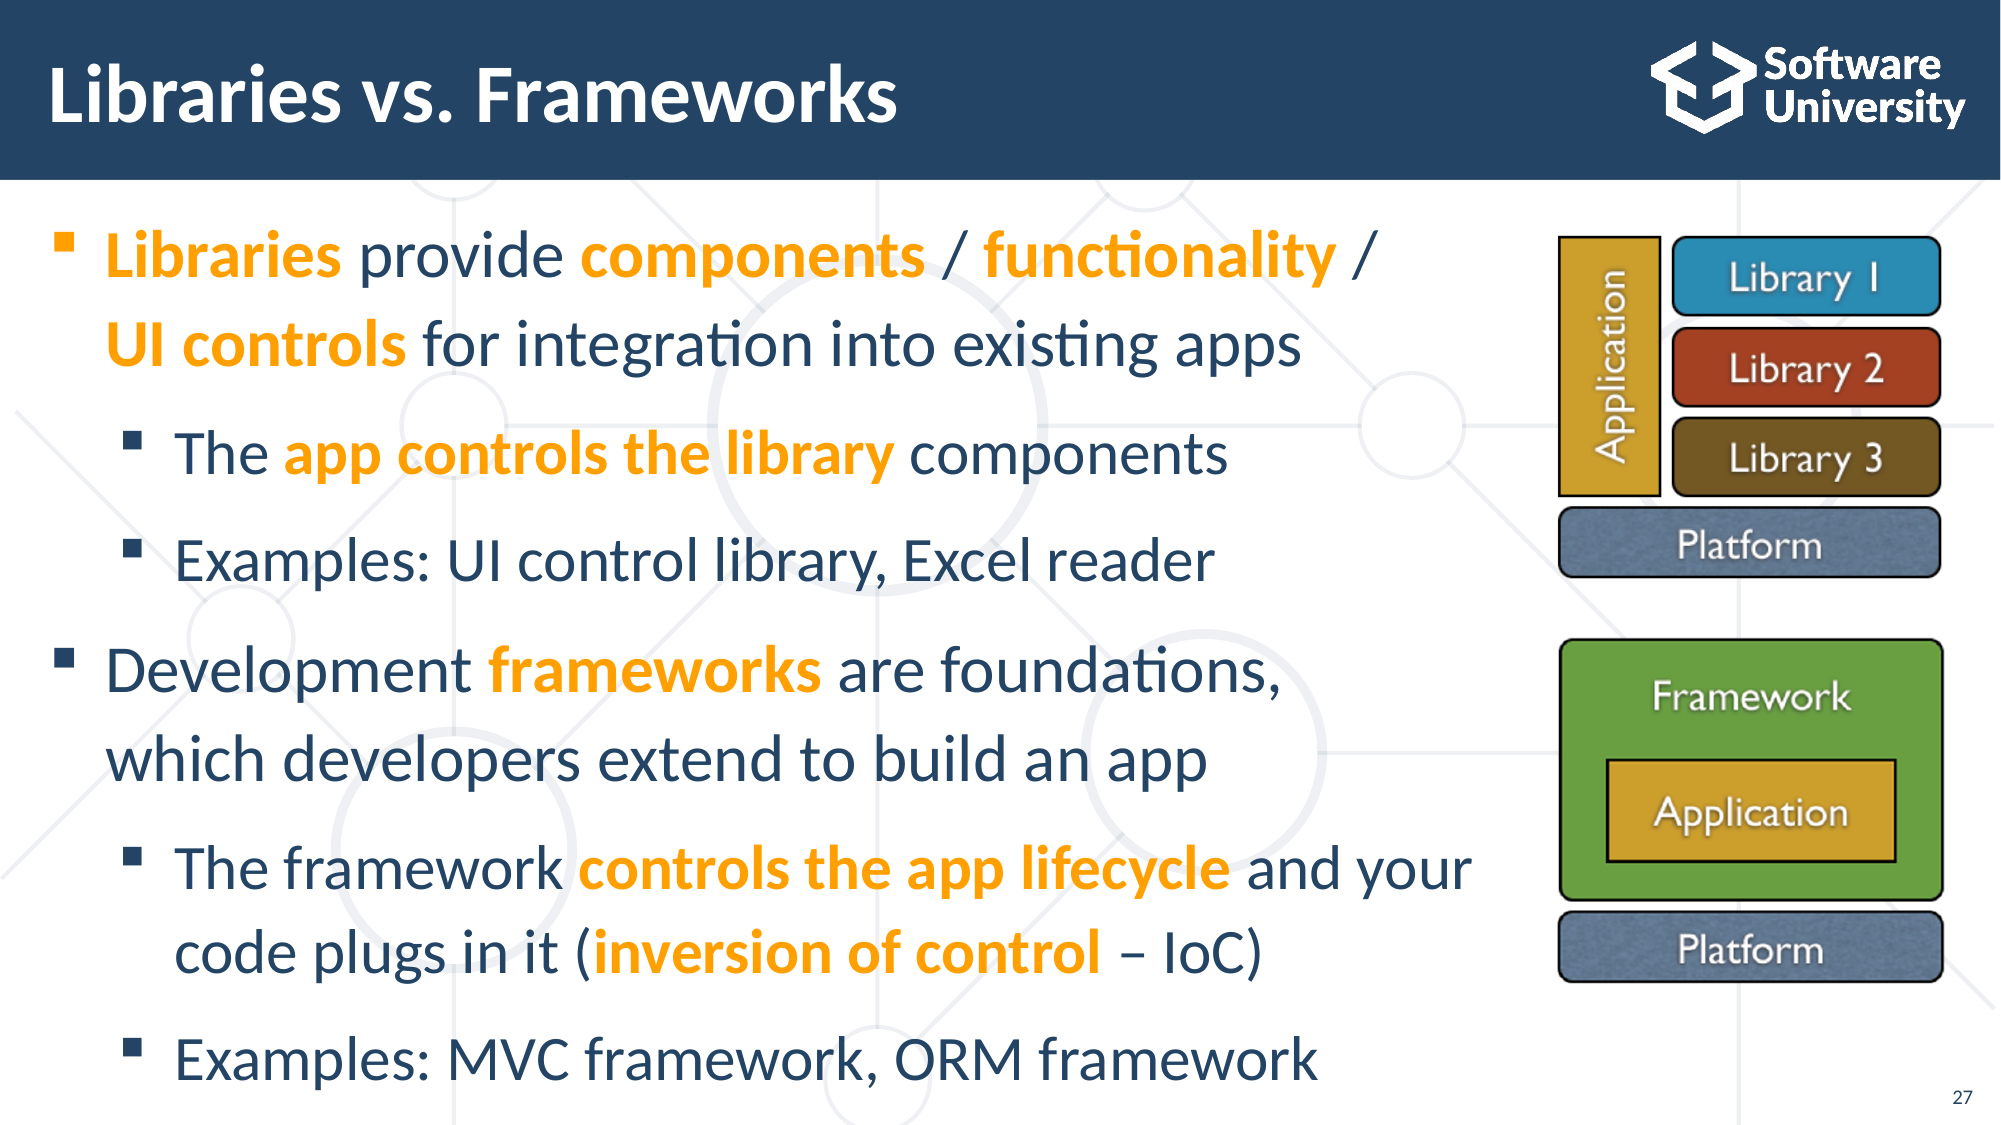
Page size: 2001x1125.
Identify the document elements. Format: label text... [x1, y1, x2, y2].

picture [1651, 41, 1966, 134]
title Libraries vs. Frameworks [31, 16, 1625, 162]
picture [1548, 231, 1947, 585]
list Libraries provide components / functionality / UI controls for integration into existing apps The app controls the library components Examples: UI control library, Excel reader Development frameworks are foundations, which developers extend to build an app The framework controls the app lifecycle and your code plugs in it (inversion of control – IoC) Examples: MVC framework, ORM framework [31, 196, 1561, 1104]
slide_number 27 [1927, 1067, 1989, 1117]
picture [1548, 636, 1951, 987]
